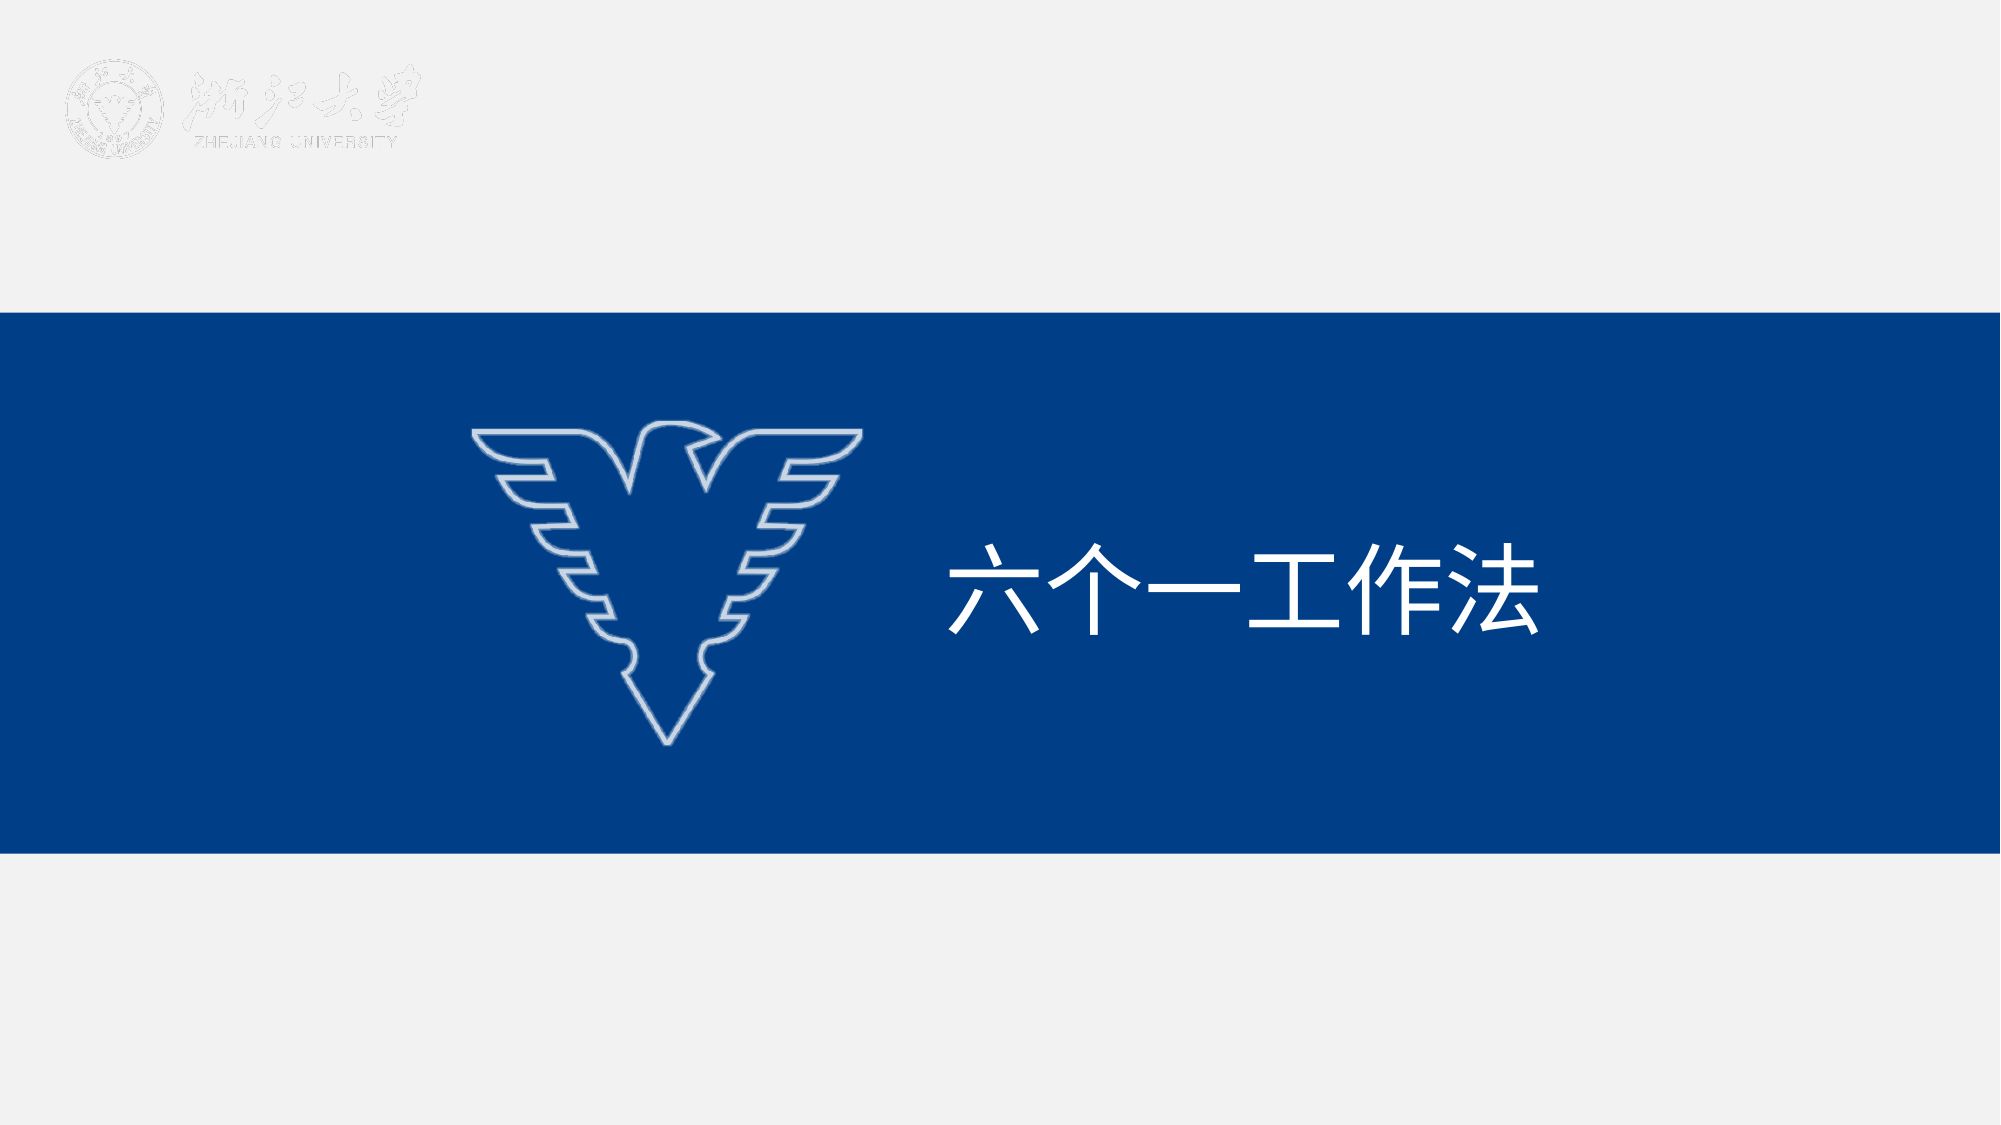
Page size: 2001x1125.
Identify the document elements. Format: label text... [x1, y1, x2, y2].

text_box [0, 312, 2000, 855]
picture [65, 59, 421, 159]
picture [472, 421, 862, 825]
text_box 六个一工作法 [862, 508, 1730, 655]
